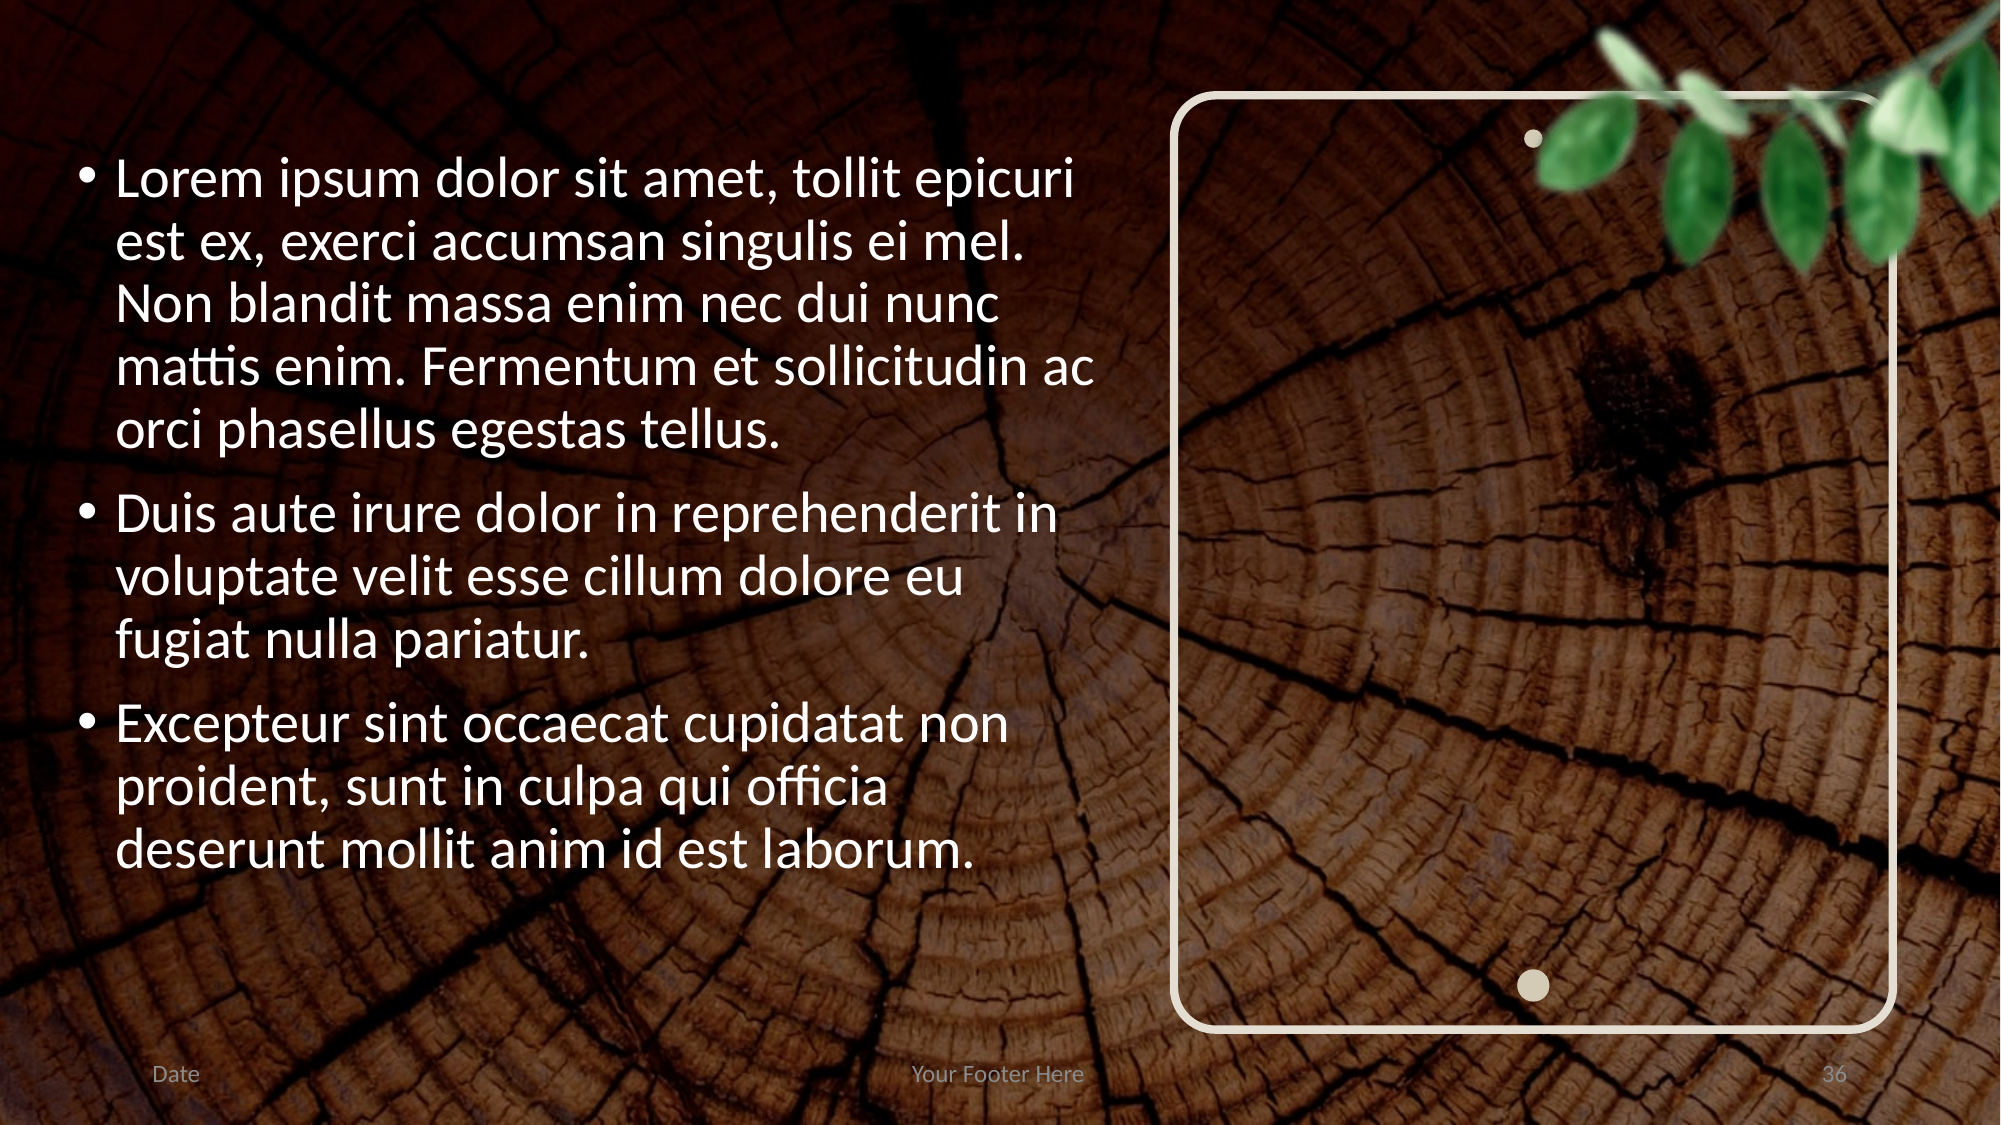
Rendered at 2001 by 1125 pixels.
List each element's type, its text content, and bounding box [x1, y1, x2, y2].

footer Your Footer Here [453, 1042, 1544, 1103]
slide_number Date [137, 1042, 319, 1103]
picture [0, 0, 2001, 1125]
slide_number 36 [1681, 1042, 1863, 1103]
list Lorem ipsum dolor sit amet, tollit epicuri est ex, exerci accumsan singulis ei mel. Non blandit massa enim nec dui nunc mattis enim. Fermentum et sollicitudin ac orci phasellus egestas tellus. Duis aute irure dolor in reprehenderit in voluptate velit esse cillum dolore eu fugiat nulla pariatur. Excepteur sint occaecat cupidatat non proident, sunt in culpa qui officia deserunt mollit anim id est laborum. [77, 83, 1107, 1021]
